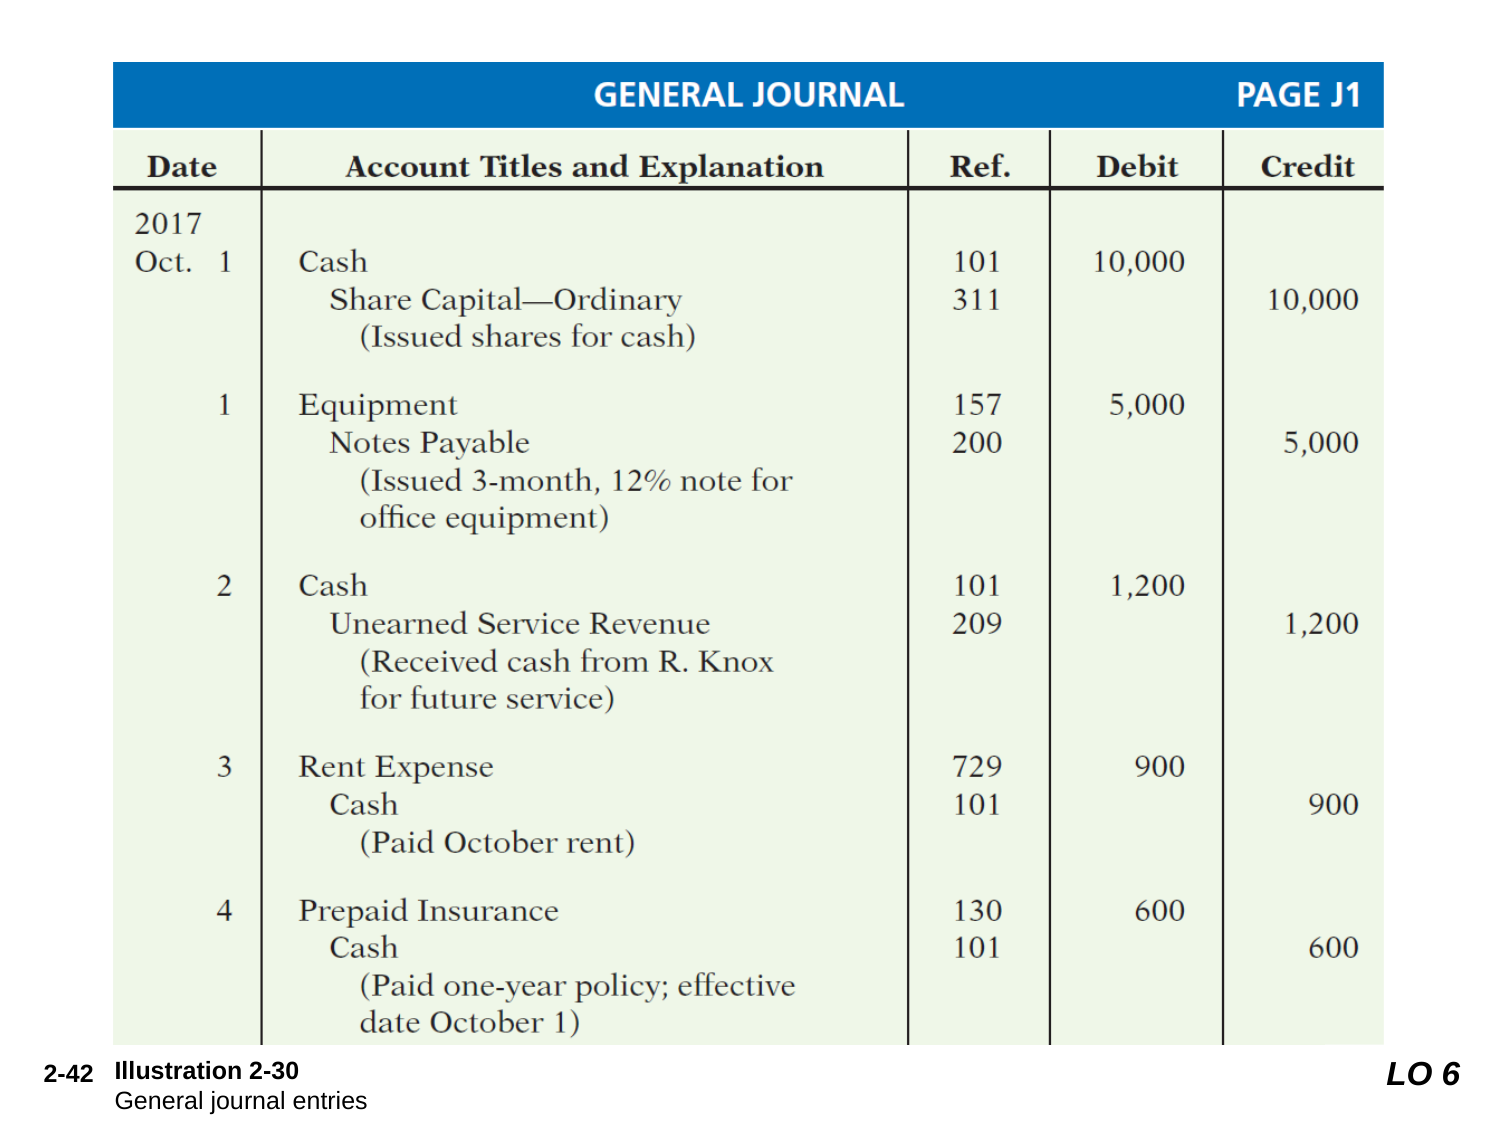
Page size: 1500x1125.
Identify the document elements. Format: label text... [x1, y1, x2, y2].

text_box LO 6 [1324, 1044, 1475, 1100]
text_box Illustration 2-30 General journal entries [99, 1046, 388, 1122]
picture [112, 62, 1385, 1045]
